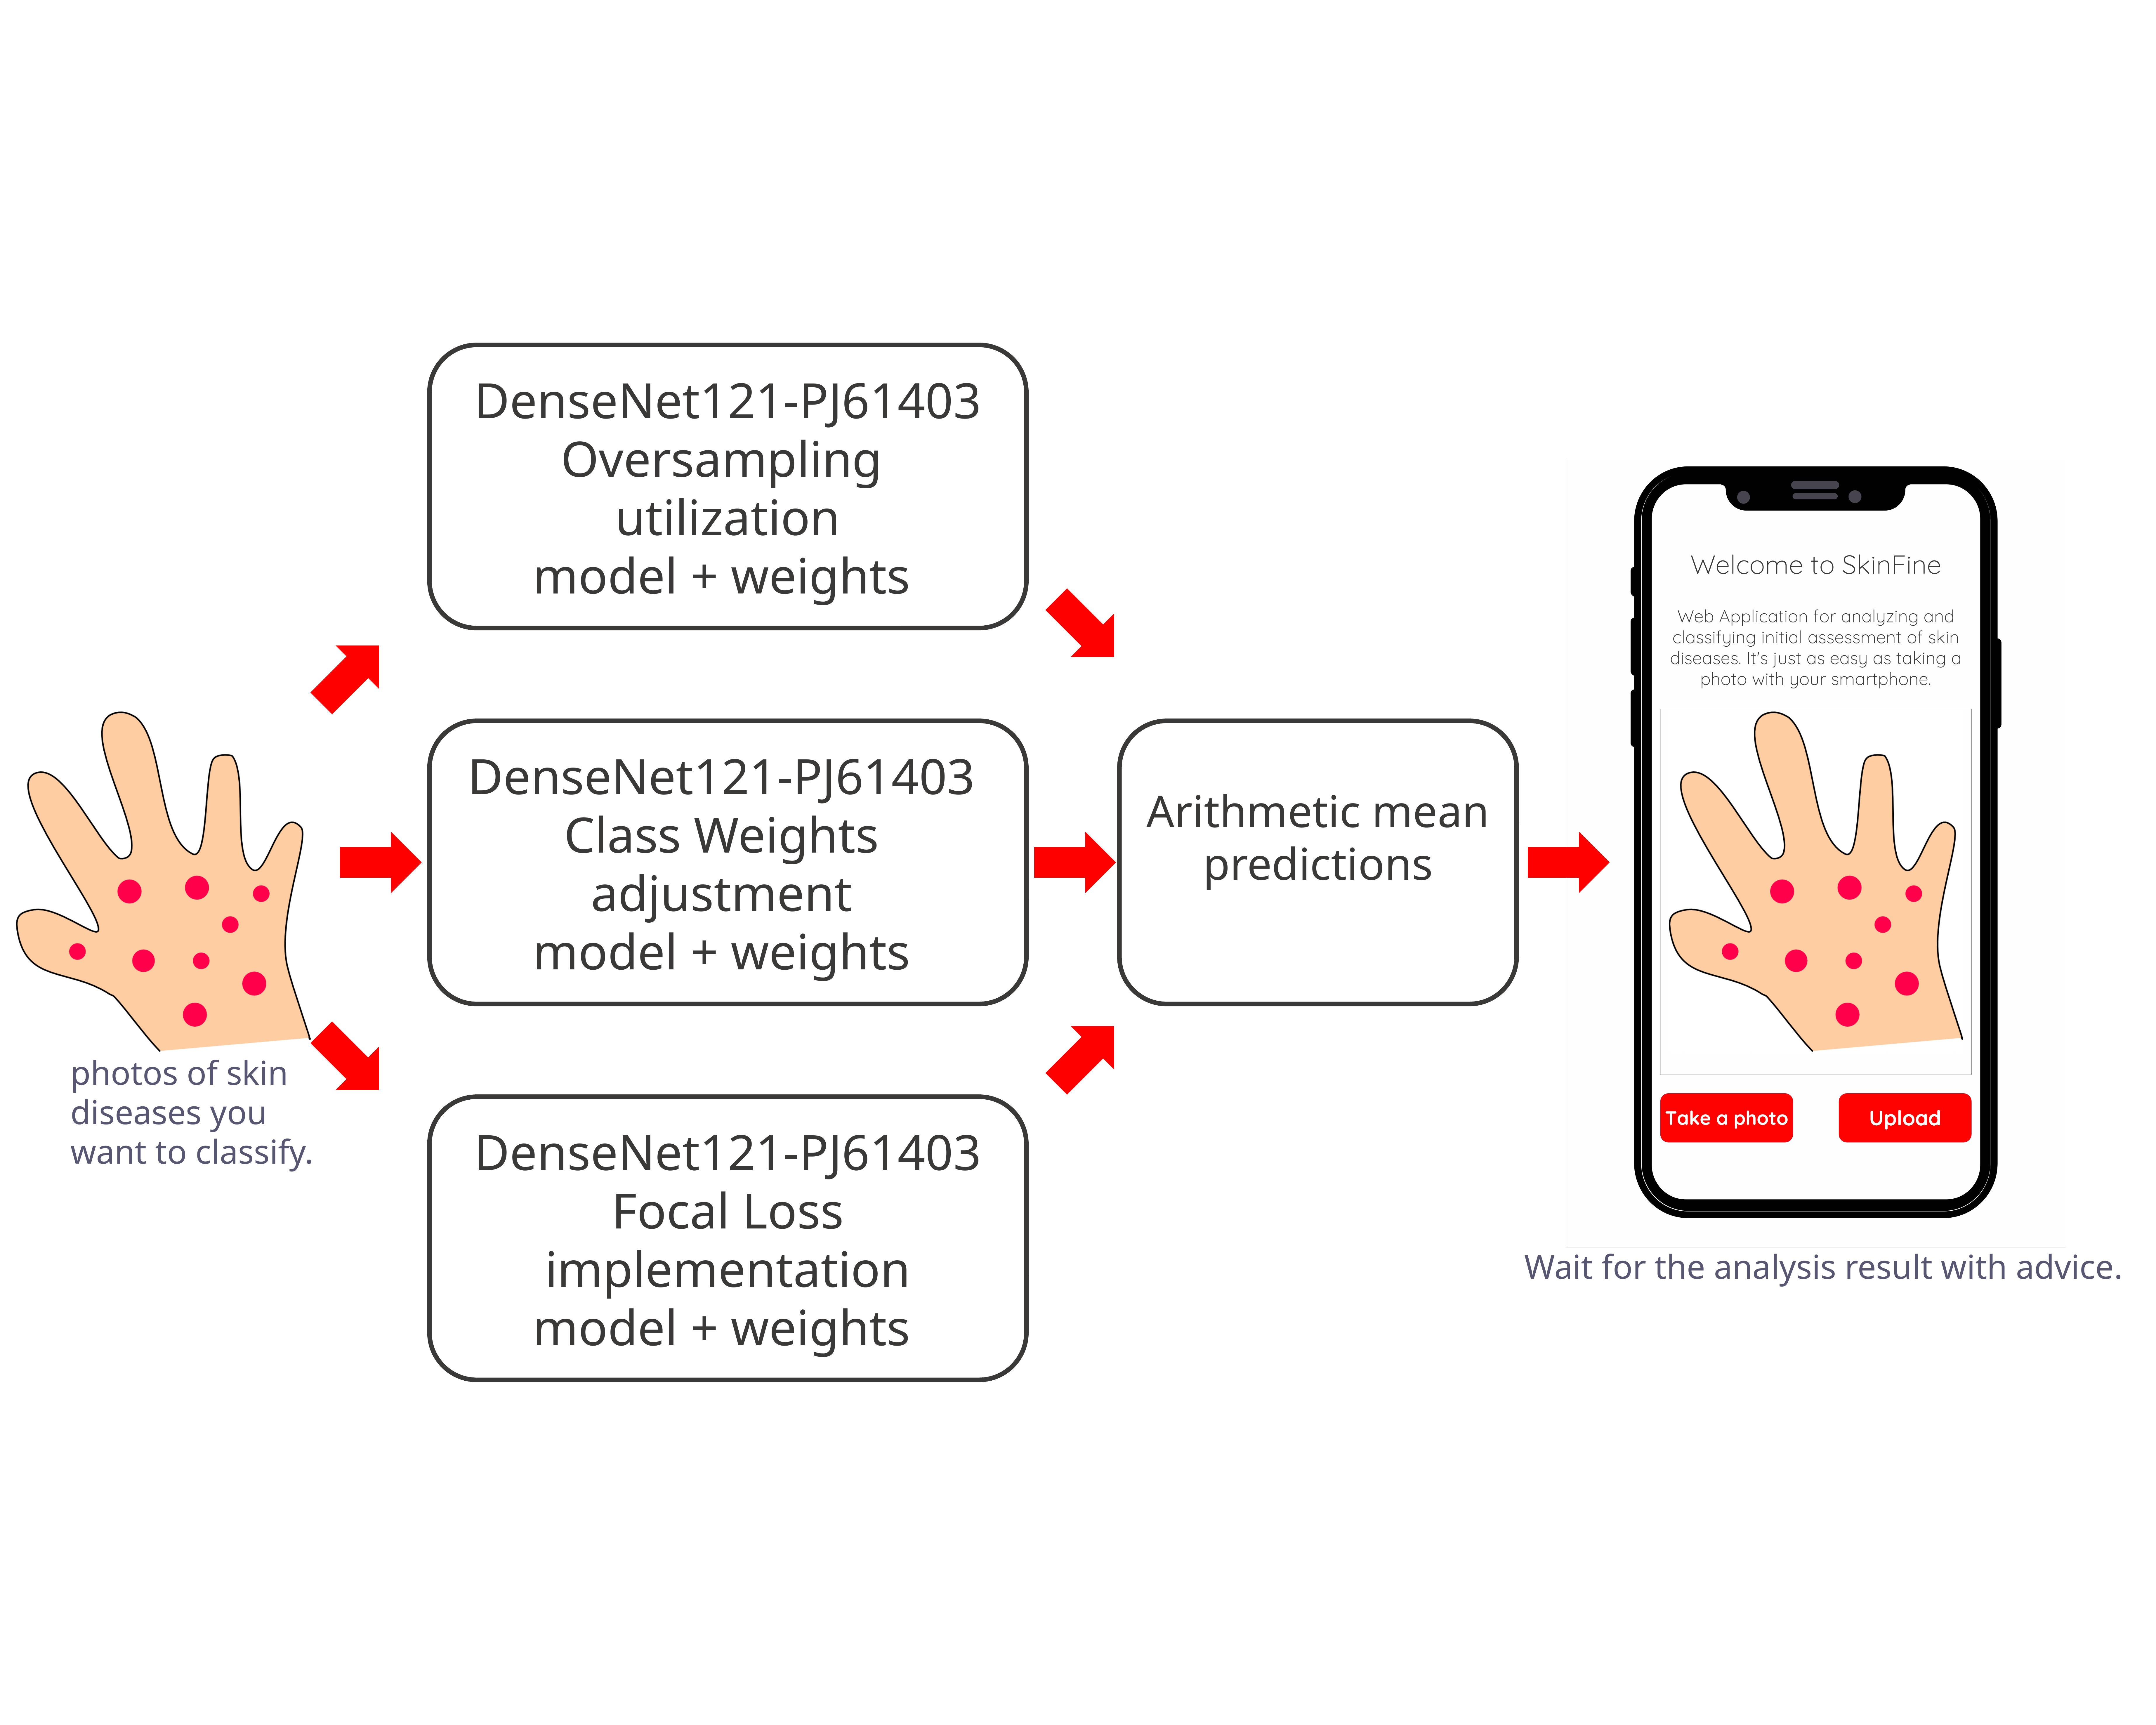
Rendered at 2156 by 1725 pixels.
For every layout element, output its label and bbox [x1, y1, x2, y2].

picture [16, 711, 311, 1052]
picture [1669, 711, 1963, 1052]
text_box [41, 345, 2115, 1380]
